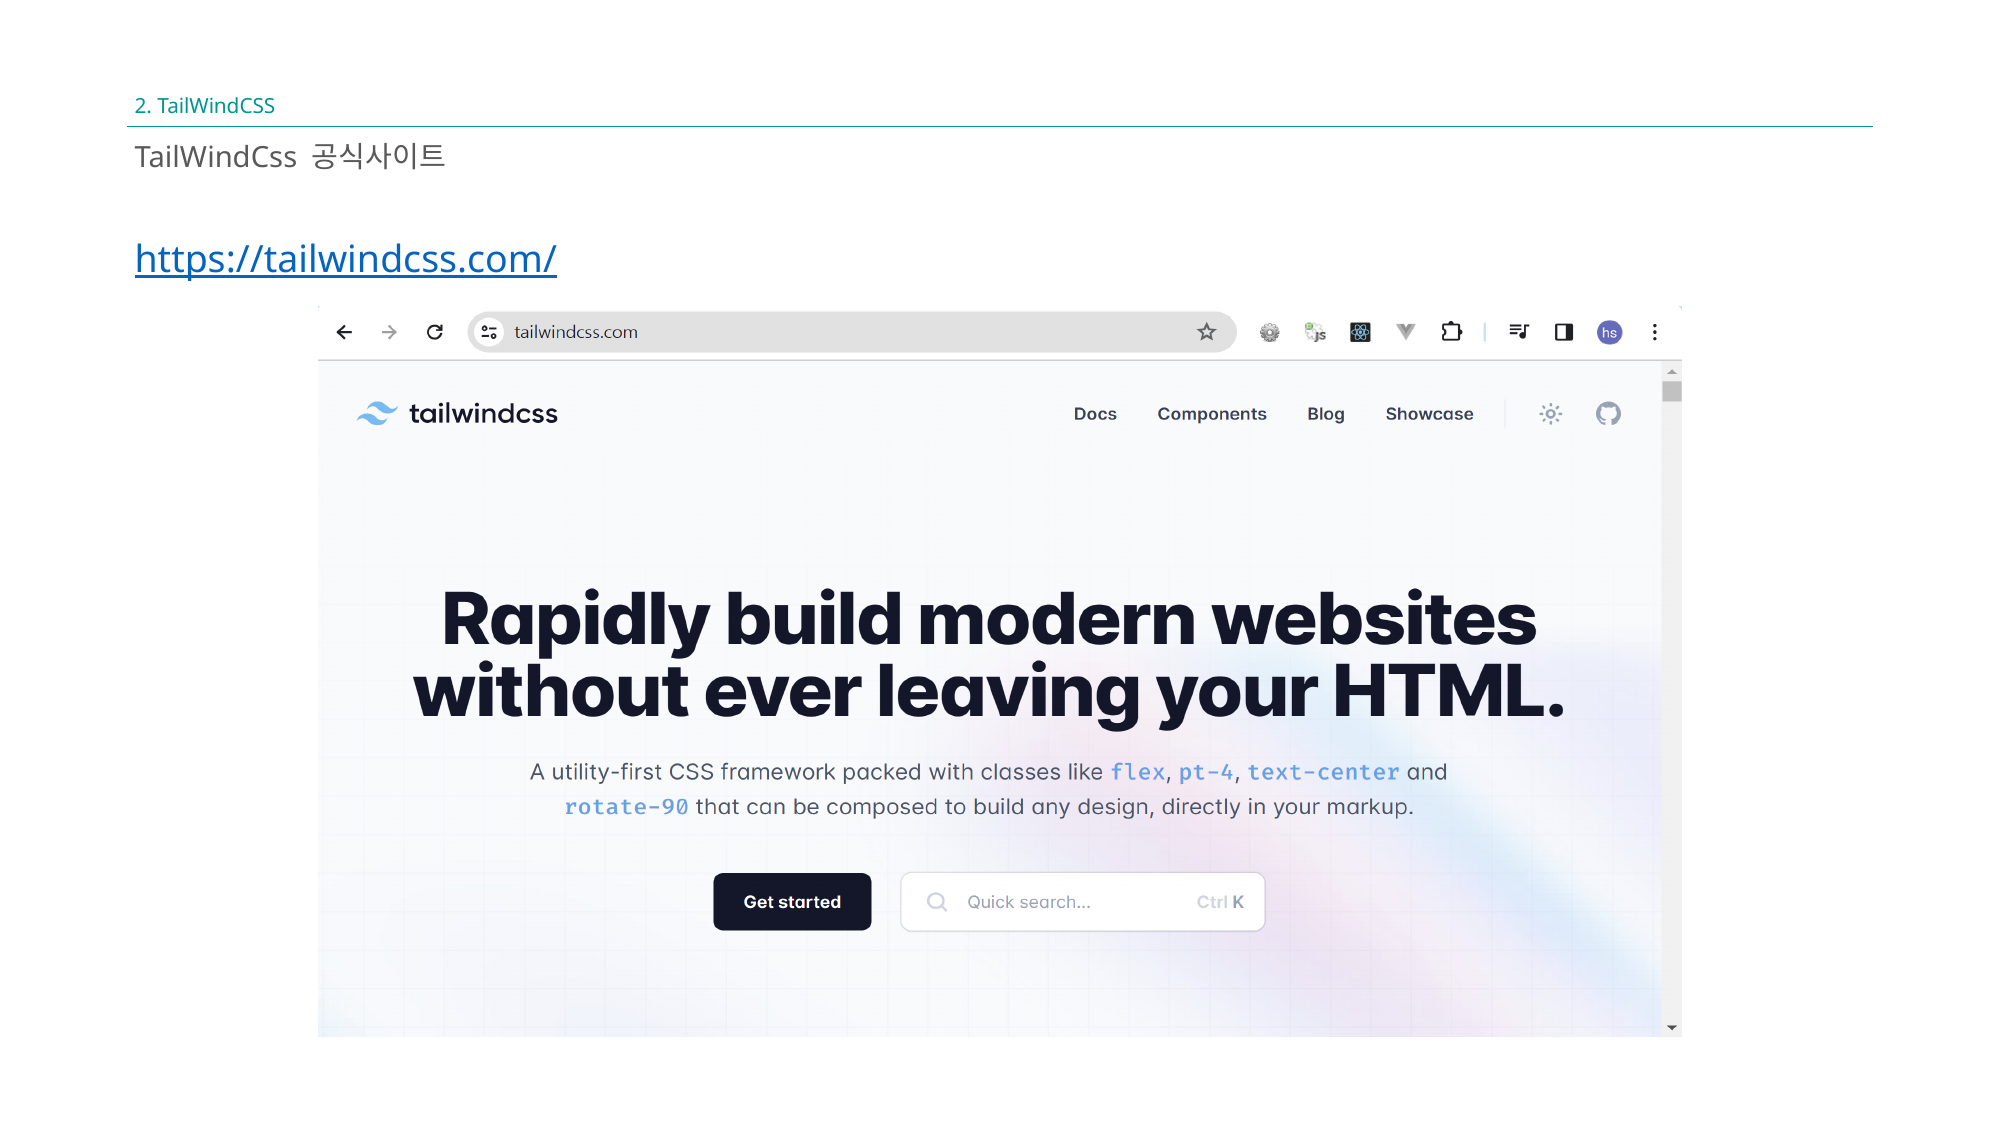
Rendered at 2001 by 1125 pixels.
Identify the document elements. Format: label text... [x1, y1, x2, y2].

list 2. TailWindCSS [119, 88, 1191, 124]
list TailWindCss 공식사이트 [119, 134, 1191, 184]
picture [318, 306, 1682, 1037]
text_box https://tailwindcss.com/ [119, 227, 1120, 294]
